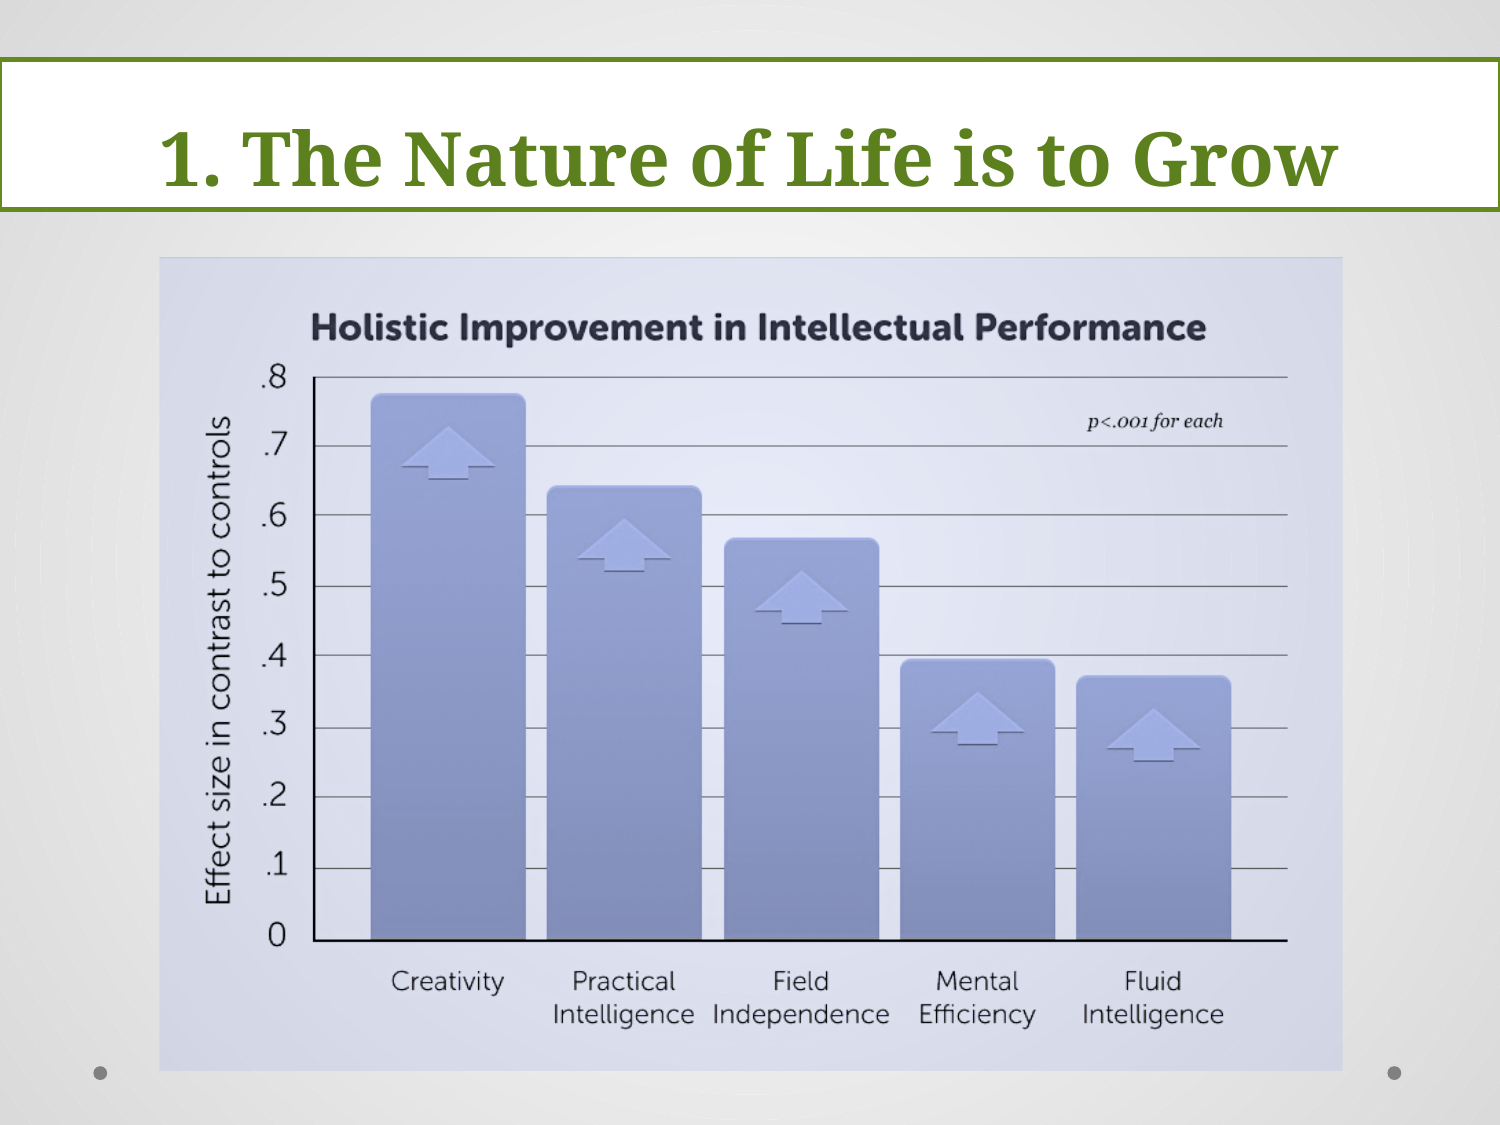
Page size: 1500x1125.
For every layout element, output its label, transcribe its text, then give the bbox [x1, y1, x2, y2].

picture [159, 257, 1343, 1071]
text_box 1. The Nature of Life is to Grow [0, 57, 1500, 212]
